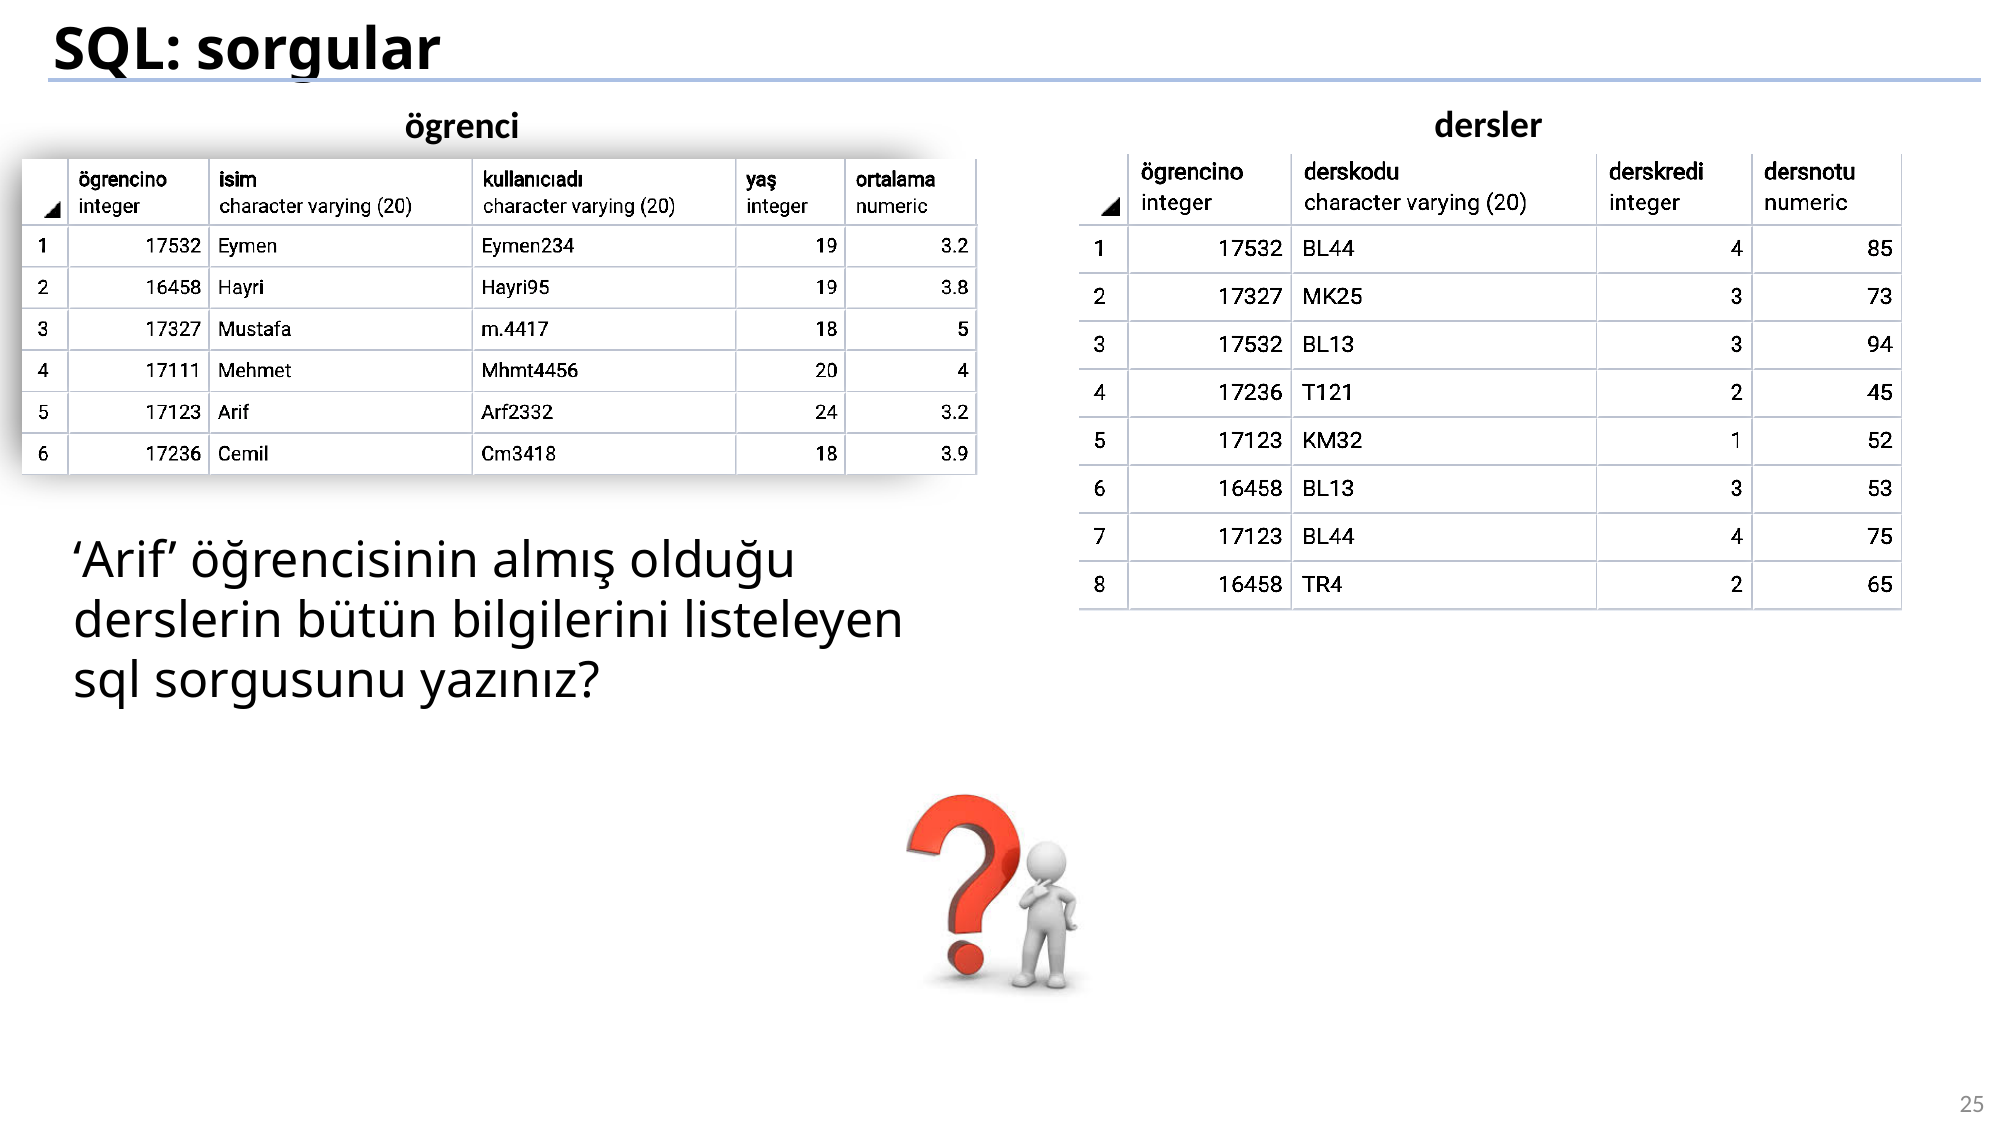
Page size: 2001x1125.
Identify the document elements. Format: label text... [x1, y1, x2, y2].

text_box ‘Arif’ öğrencisinin almış olduğu derslerin bütün bilgilerini listeleyen sql sorgusunu yazınız? [59, 519, 994, 715]
text_box dersler [1419, 92, 1558, 153]
text_box ögrenci [390, 93, 581, 132]
picture [1079, 154, 1902, 611]
picture [881, 777, 1119, 1015]
slide_number 25 [1550, 1083, 2000, 1122]
text_box SQL: sorgular [38, 6, 1808, 96]
picture [22, 159, 978, 475]
